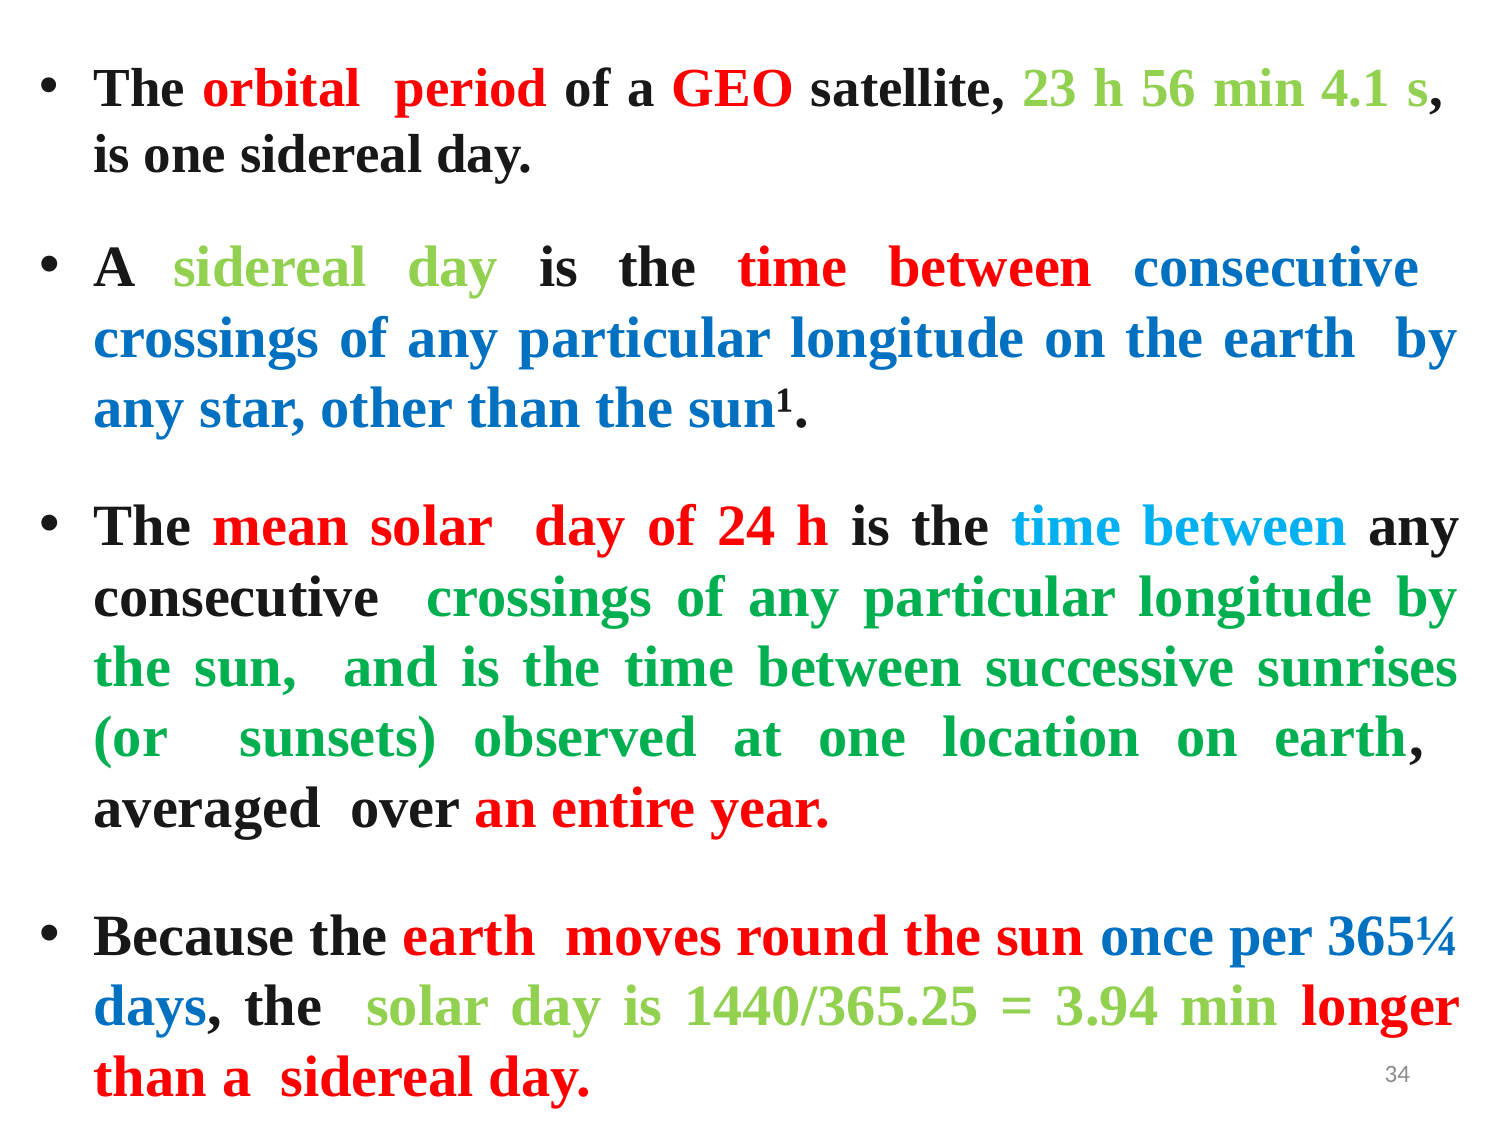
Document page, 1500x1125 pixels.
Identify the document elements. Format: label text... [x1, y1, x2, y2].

slide_number 34 [1074, 1042, 1425, 1103]
list The orbital period of a GEO satellite, 23 h 56 min 4.1 s, is one sidereal day. A sidereal day is the time between consecutive crossings of any particular longitude on the earth by any star, other than the sun¹. The mean solar day of 24 h is the time between any consecutive crossings of any particular longitude by the sun, and is the time between successive sunrises (or sunsets) observed at one location on earth, averaged over an entire year. Because the earth moves round the sun once per 365¼ days, the solar day is 1440/365.25 = 3.94 min longer than a sidereal day. [24, 0, 1475, 1125]
